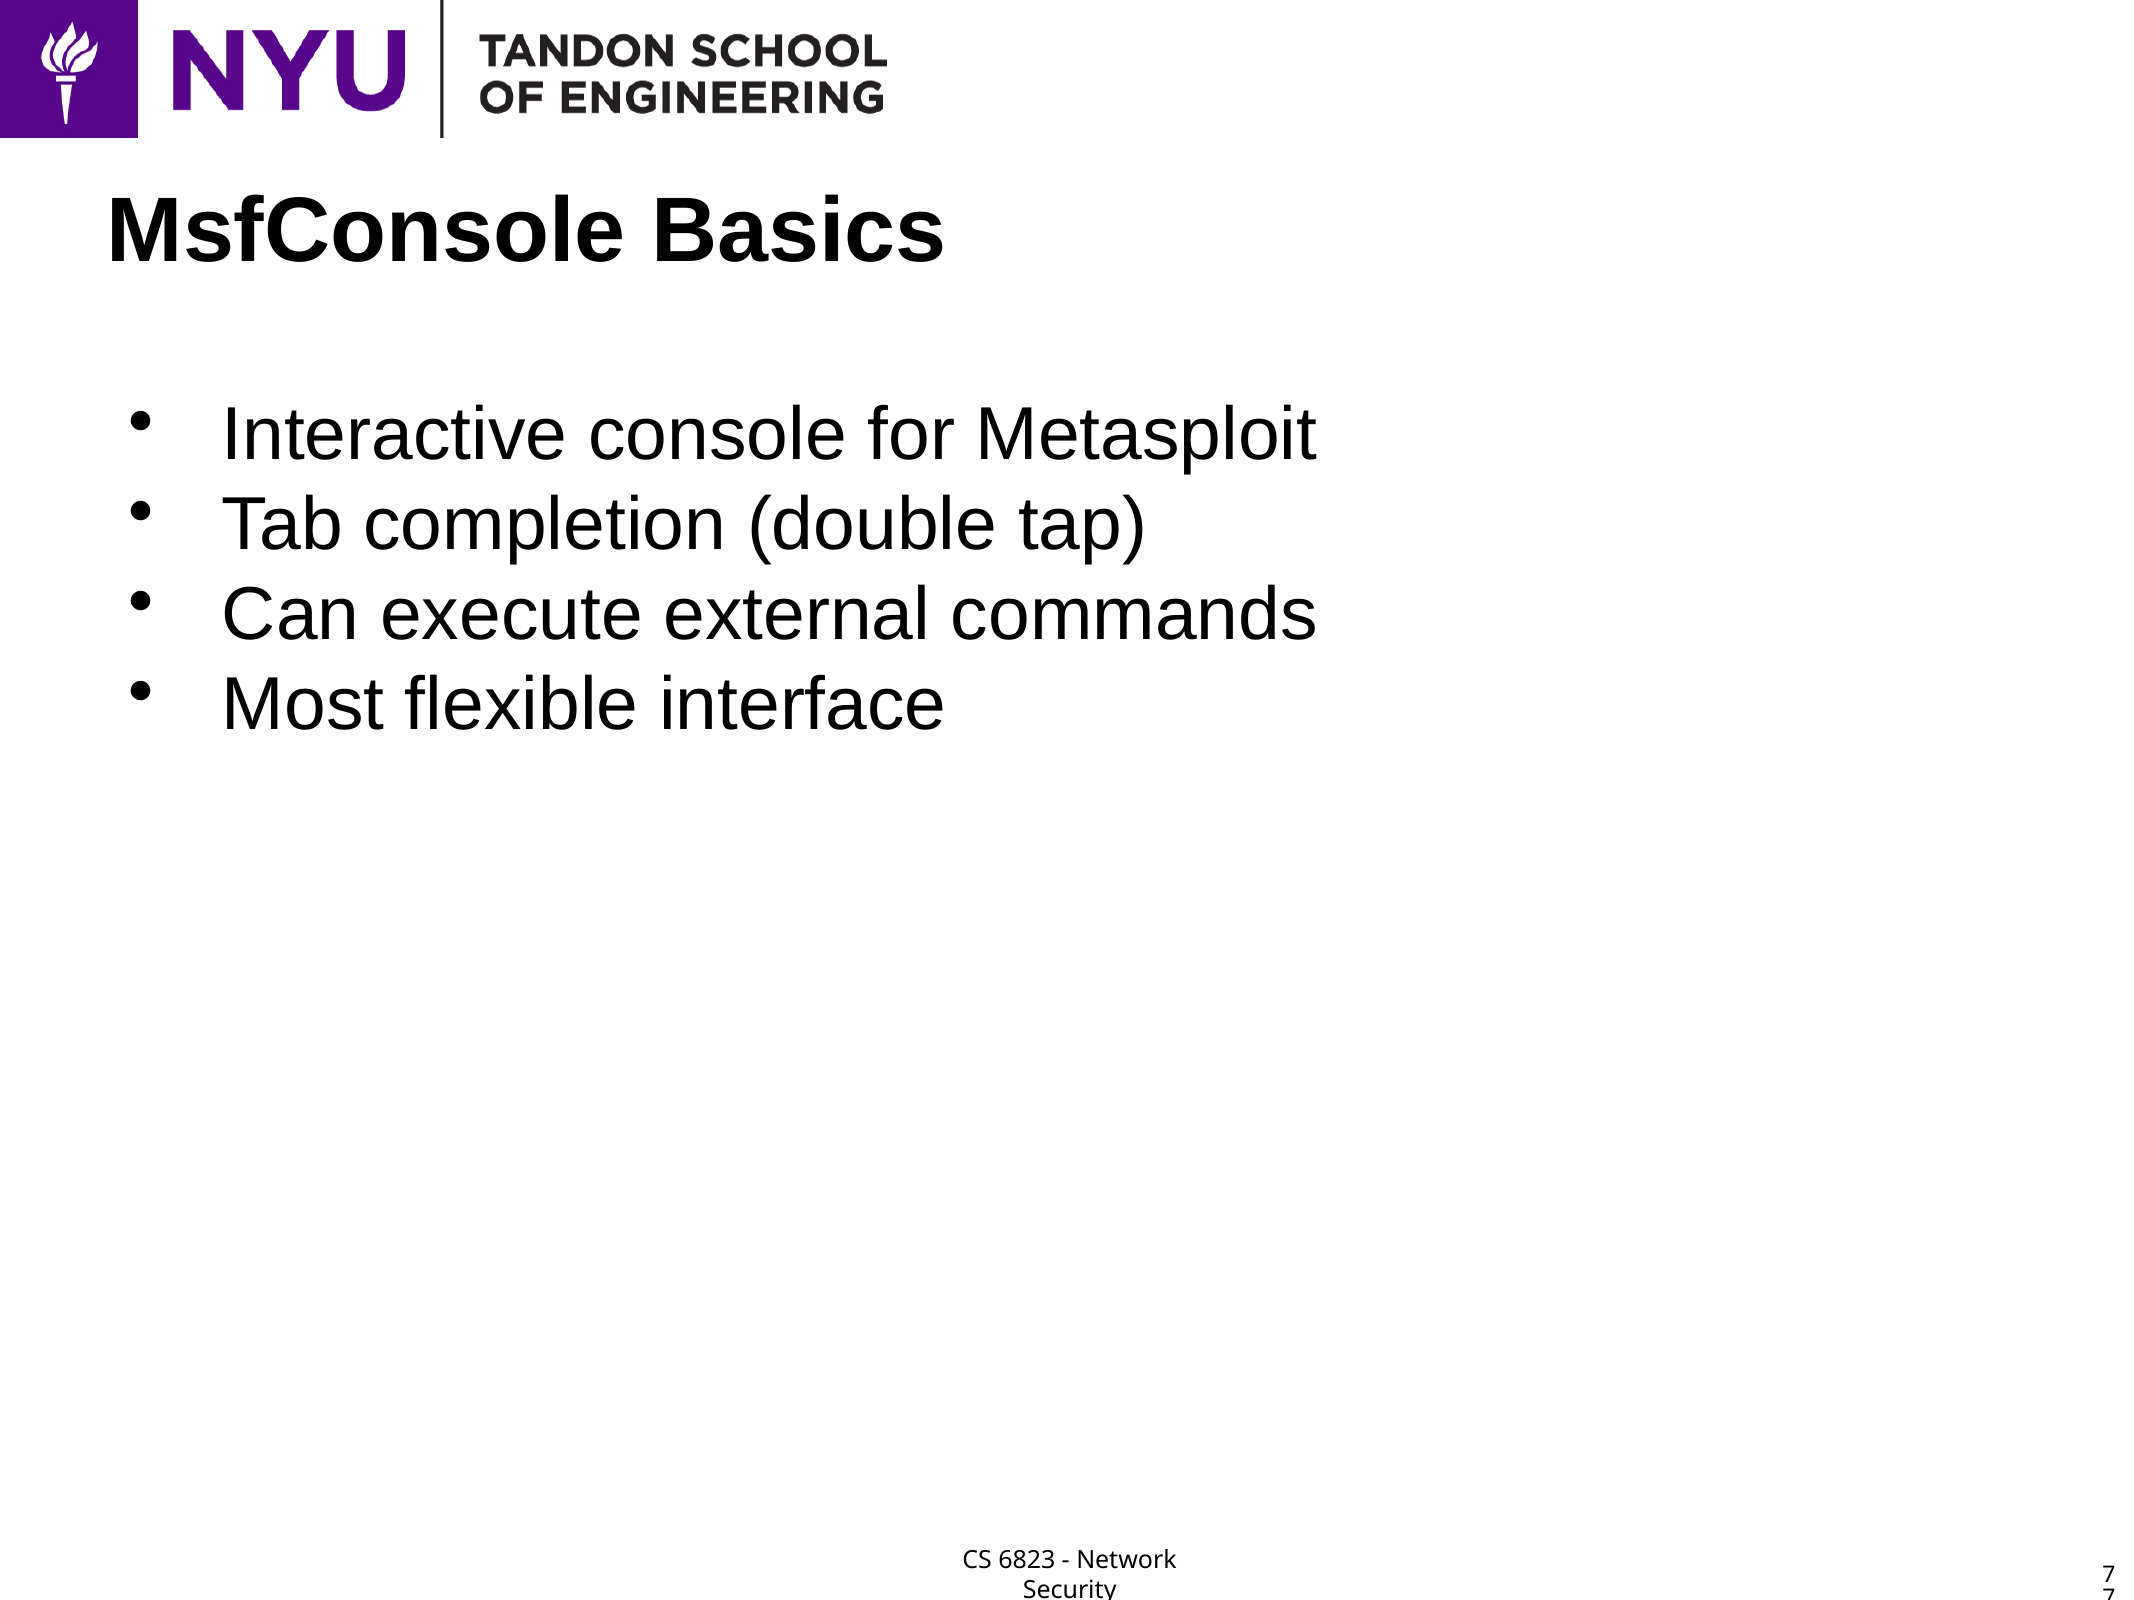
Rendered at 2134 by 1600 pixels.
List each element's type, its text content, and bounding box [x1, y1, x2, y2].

title MsfConsole Basics [91, 162, 2012, 299]
picture [0, 0, 887, 138]
slide_number 77 [2086, 1551, 2132, 1599]
list Interactive console for Metasploit Tab completion (double tap) Can execute external commands Most flexible interface [106, 373, 2027, 1430]
